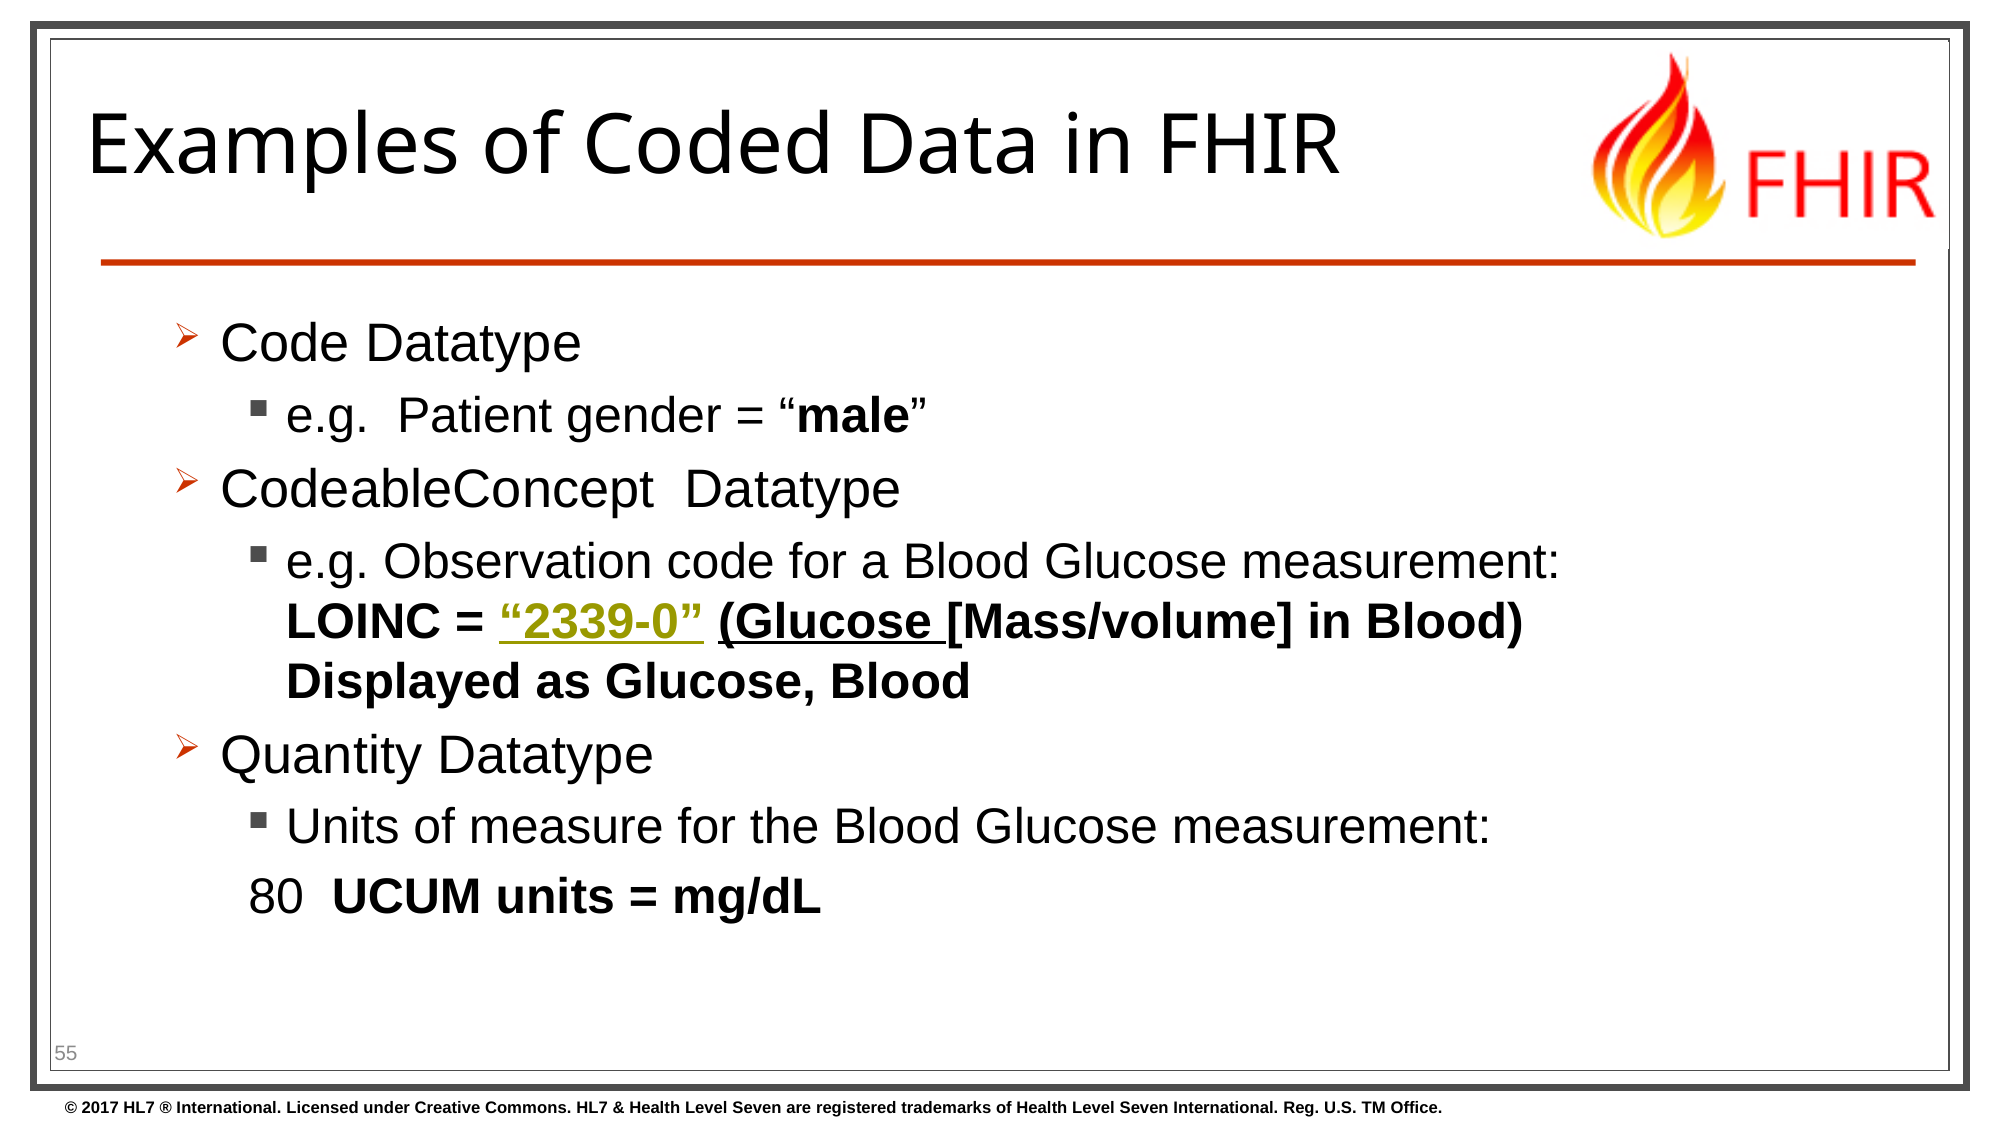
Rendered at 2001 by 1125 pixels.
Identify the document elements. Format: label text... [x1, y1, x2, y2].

title Examples of Coded Data in FHIR [70, 54, 1504, 244]
list Code Datatype e.g. Patient gender = “male” CodeableConcept Datatype e.g. Observation code for a Blood Glucose measurement: LOINC = “2339-0” (Glucose [Mass/volume] in Blood) Displayed as Glucose, Blood Quantity Datatype Units of measure for the Blood Glucose measurement: 80 UCUM units = mg/dL [83, 299, 1917, 1035]
picture [1578, 42, 1949, 249]
slide_number 55 [39, 1034, 197, 1071]
